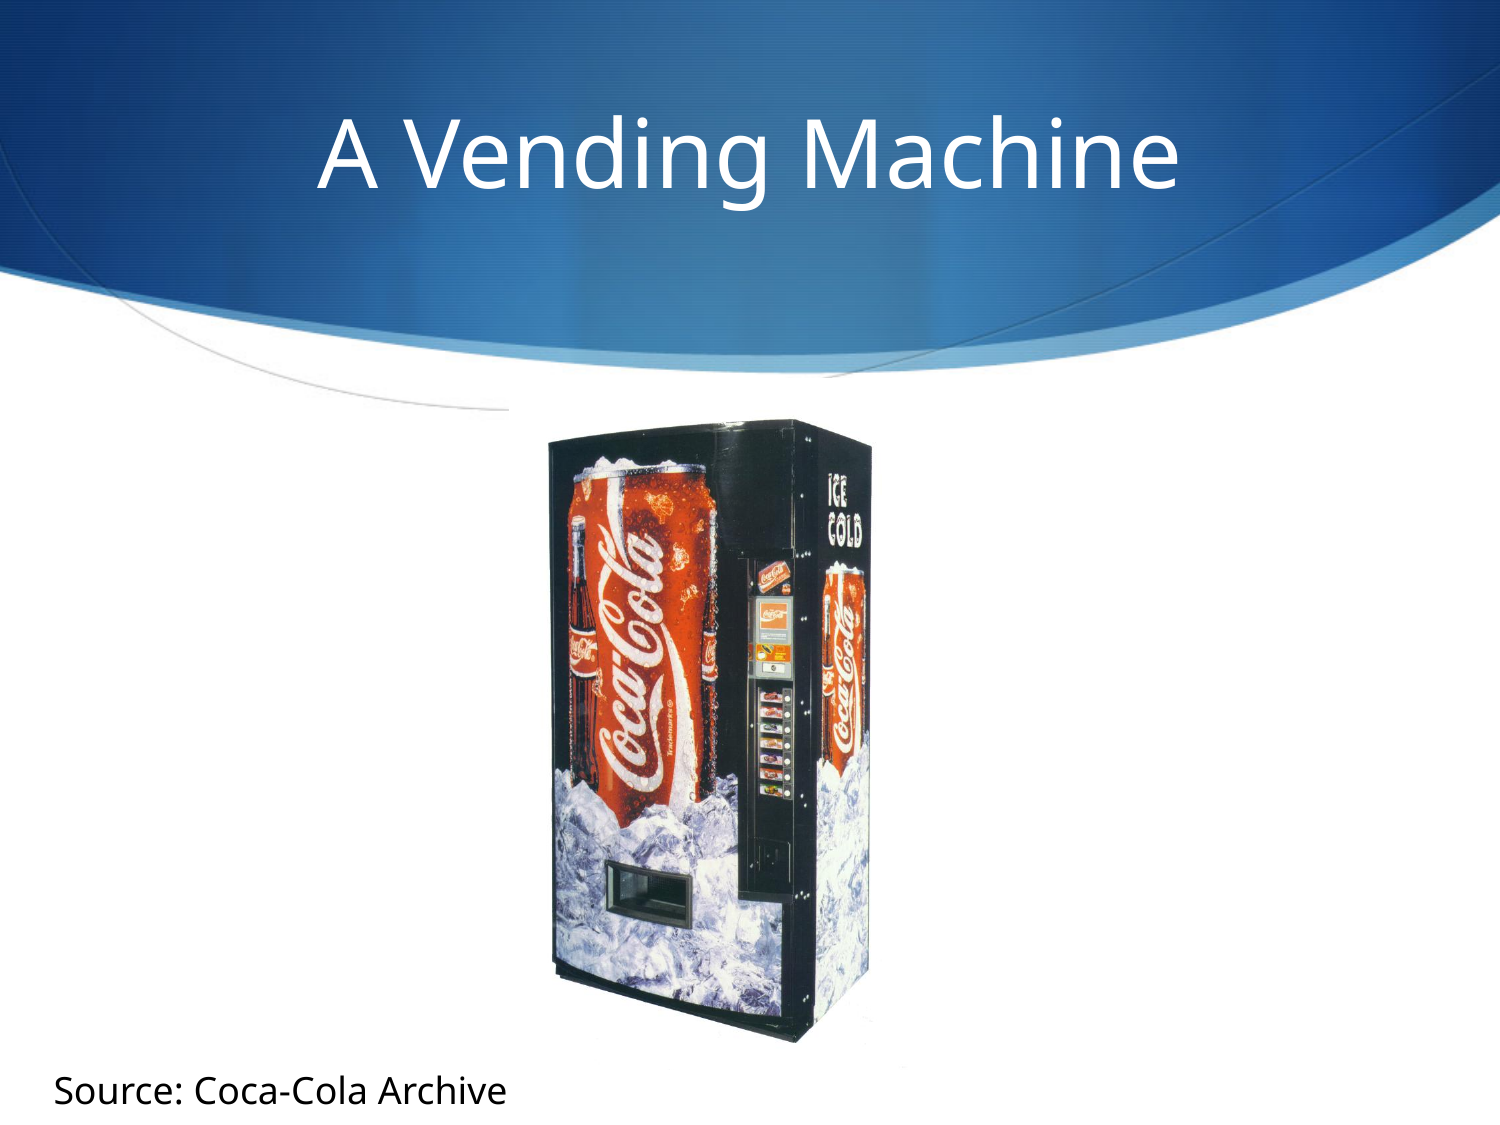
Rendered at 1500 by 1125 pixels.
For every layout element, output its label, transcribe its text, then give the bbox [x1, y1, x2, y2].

picture [0, 0, 1500, 378]
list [0, 378, 1500, 1070]
picture [0, 1070, 1500, 1125]
text_box Source: Coca-Cola Archive [38, 1079, 574, 1120]
title A Vending Machine [75, 56, 1425, 245]
